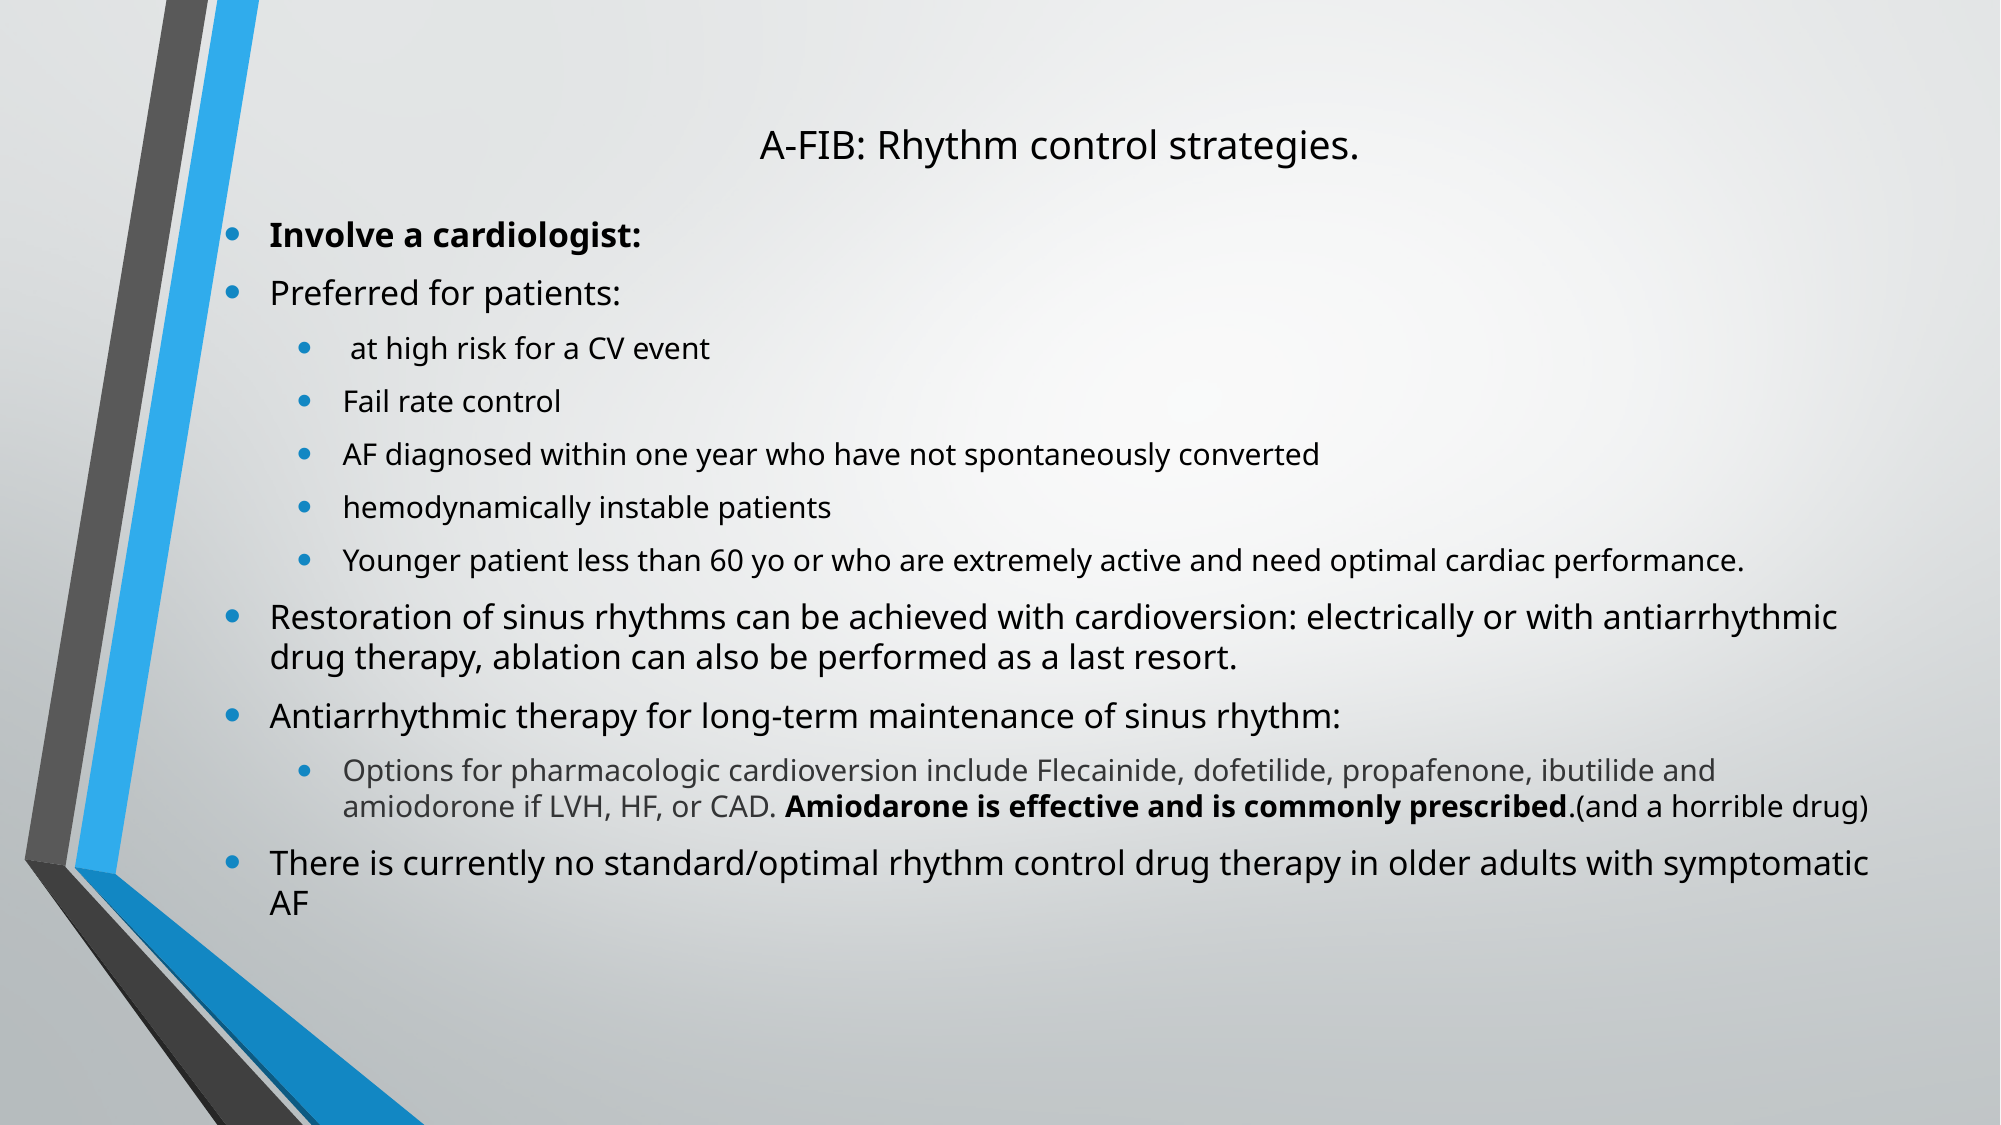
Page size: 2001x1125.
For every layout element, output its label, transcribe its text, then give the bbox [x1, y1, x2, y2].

list Involve a cardiologist: Preferred for patients: at high risk for a CV event Fail rate control AF diagnosed within one year who have not spontaneously converted hemodynamically instable patients Younger patient less than 60 yo or who are extremely active and need optimal cardiac performance. Restoration of sinus rhythms can be achieved with cardioversion: electrically or with antiarrhythmic drug therapy, ablation can also be performed as a last resort. Antiarrhythmic therapy for long-term maintenance of sinus rhythm: Options for pharmacologic cardioversion include Flecainide, dofetilide, propafenone, ibutilide and amiodorone if LVH, HF, or CAD. Amiodarone is effective and is commonly prescribed.(and a horrible drug) There is currently no standard/optimal rhythm control drug therapy in older adults with symptomatic AF [208, 205, 1887, 950]
title A-FIB: Rhythm control strategies. [243, 112, 1887, 175]
